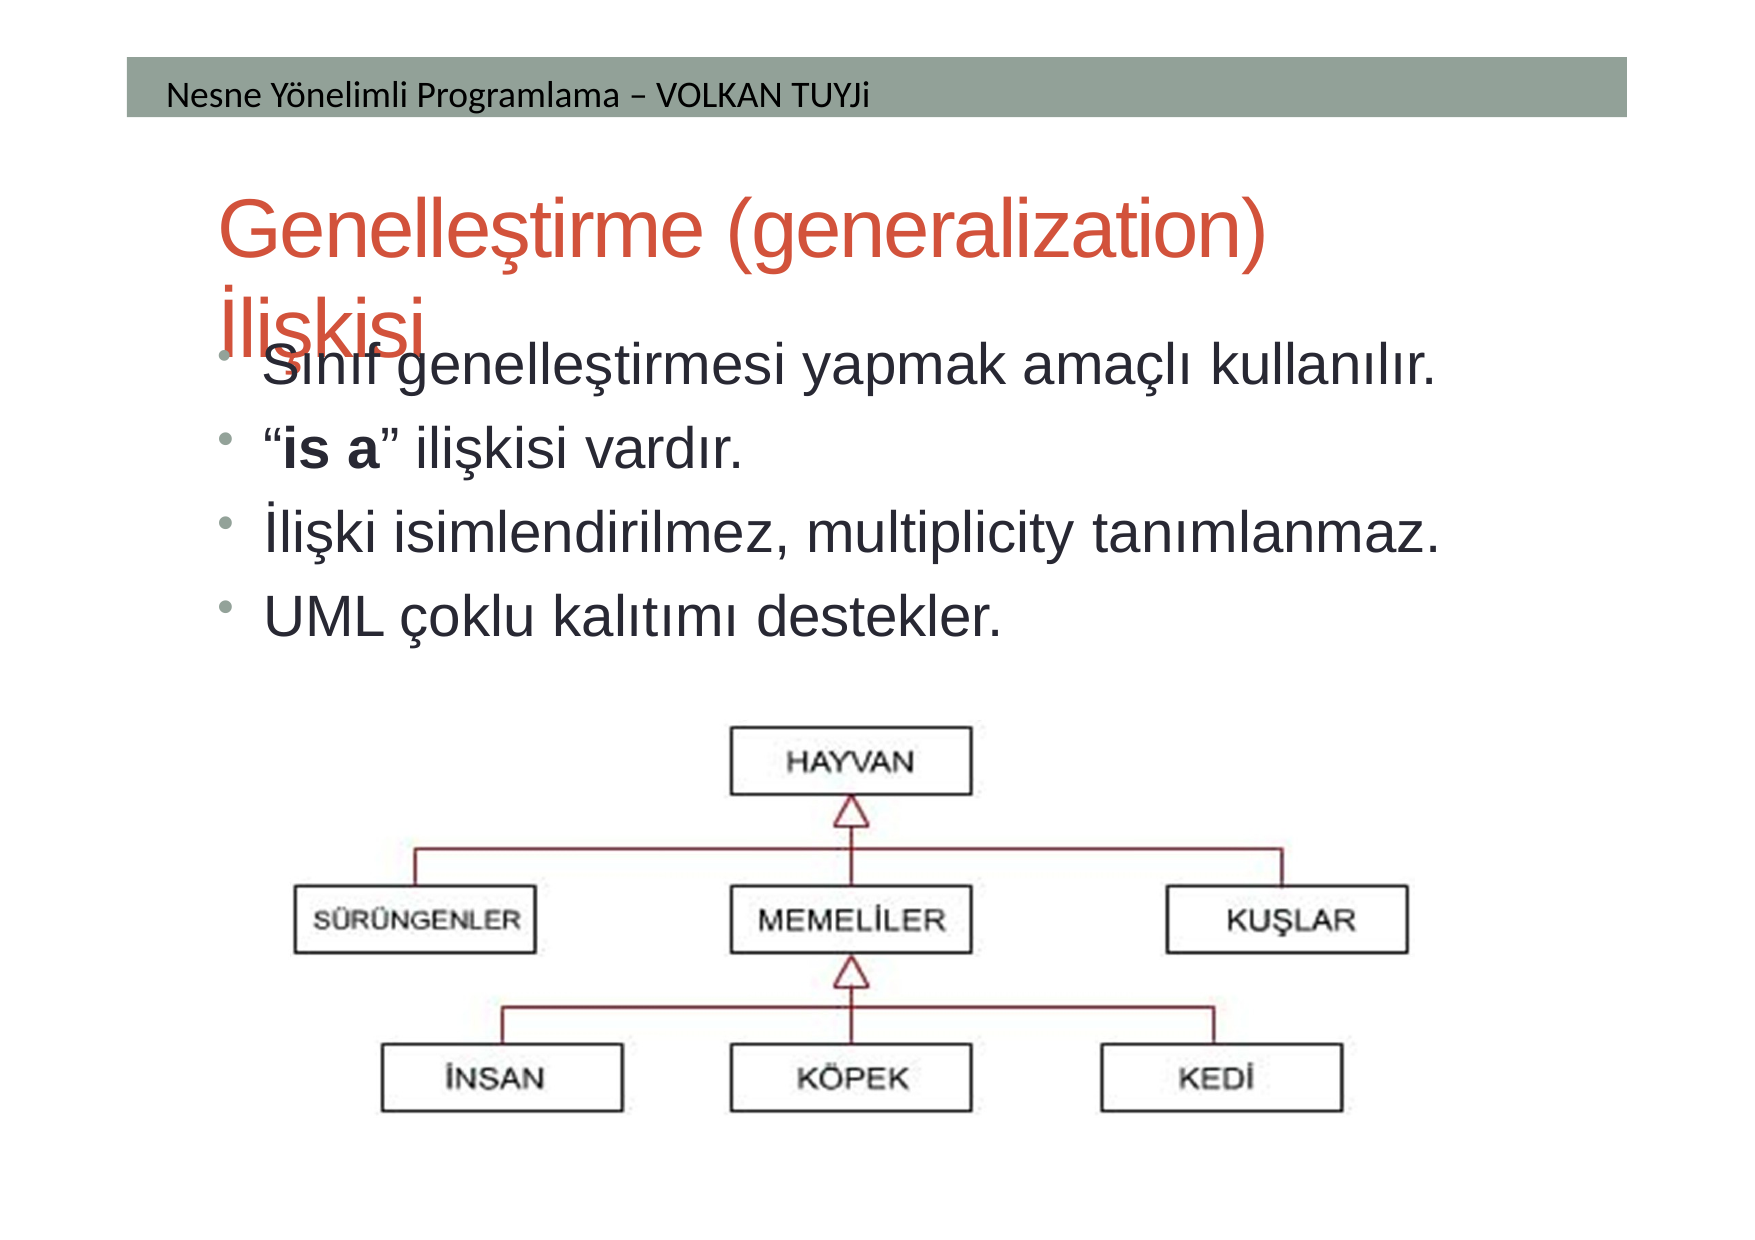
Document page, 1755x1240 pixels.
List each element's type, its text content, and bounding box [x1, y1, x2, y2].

title Genelleştirme (generalization) İlişkisi [215, 171, 1499, 381]
text_box Sınıf genelleştirmesi yapmak amaçlı kullanılır. “is a” ilişkisi vardır. İlişki isimlendirilmez, multiplicity tanımlanmaz. UML çoklu kalıtımı destekler. [215, 309, 1448, 648]
text_box Nesne Yönelimli Programlama – VOLKAN TUYJi [151, 62, 886, 123]
text_box [288, 719, 1415, 1118]
